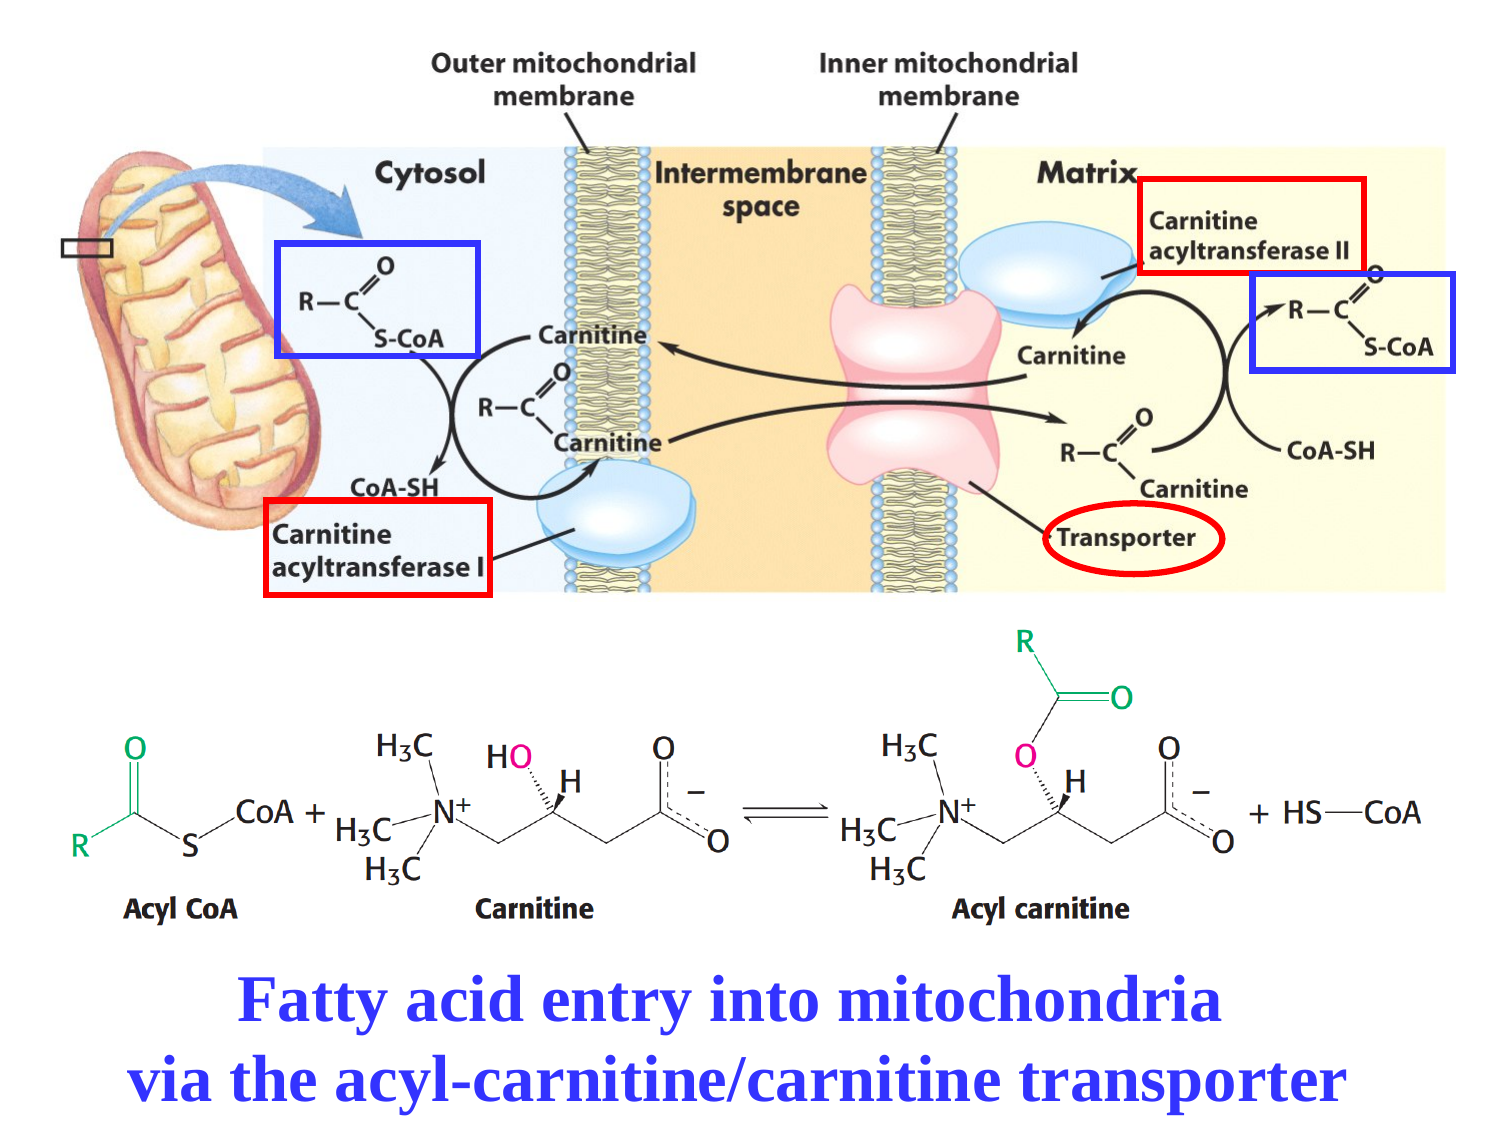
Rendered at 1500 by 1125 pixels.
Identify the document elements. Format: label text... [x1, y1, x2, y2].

text_box Fatty acid entry into mitochondria via the acyl-carnitine/carnitine transporter [112, 978, 1366, 1122]
picture [52, 42, 1454, 971]
